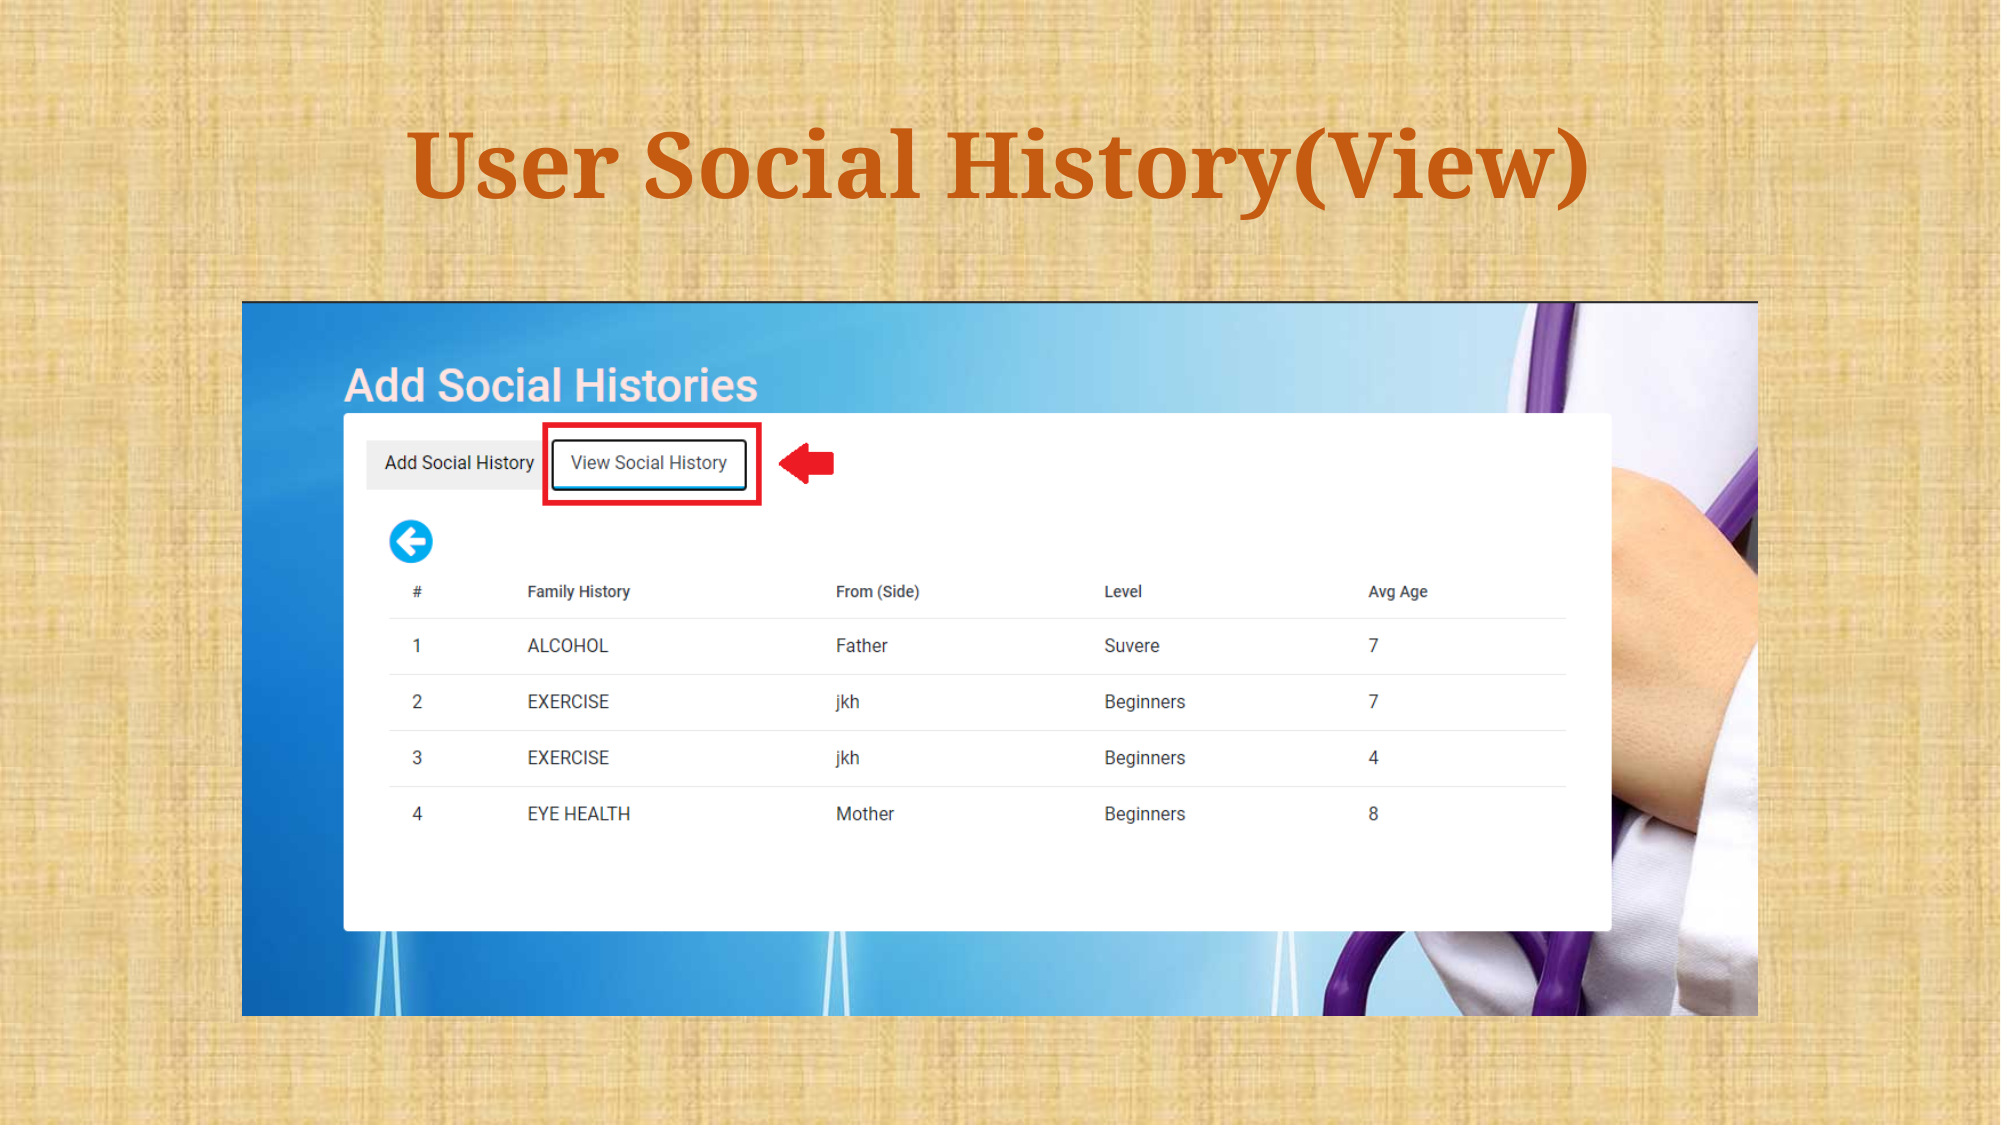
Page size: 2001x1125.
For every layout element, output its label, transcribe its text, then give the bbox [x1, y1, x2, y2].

picture [0, 0, 2001, 1125]
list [242, 301, 1758, 1016]
title User Social History(View) [137, 59, 1863, 278]
